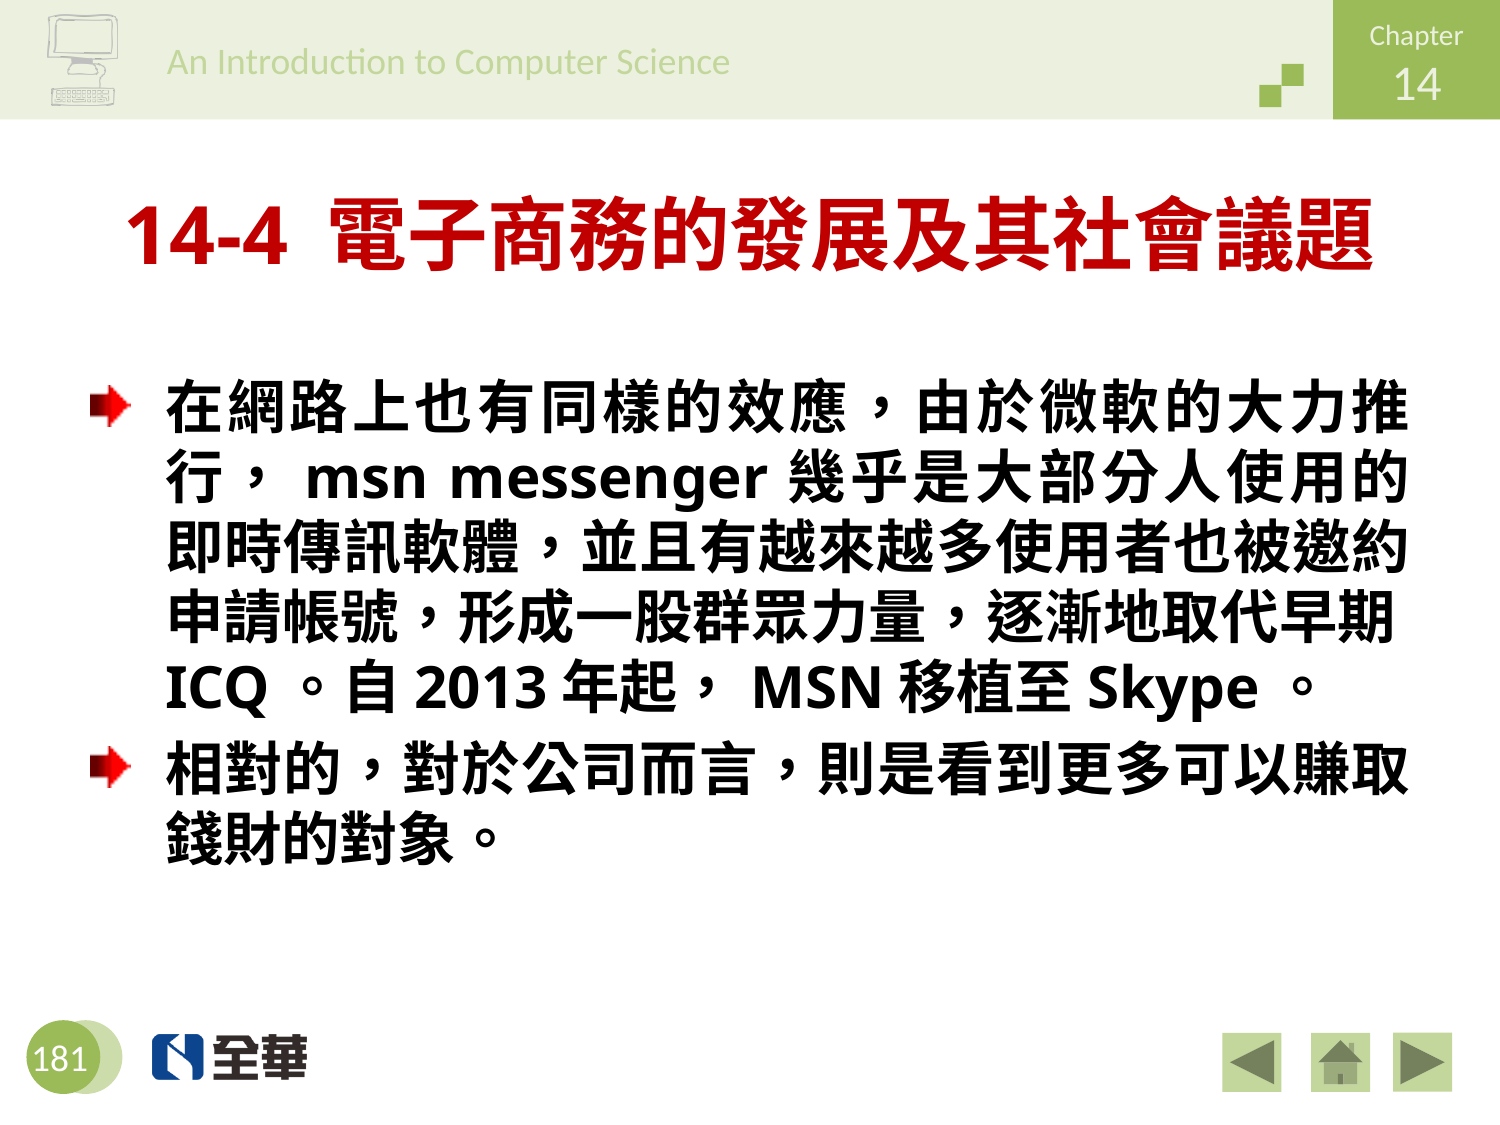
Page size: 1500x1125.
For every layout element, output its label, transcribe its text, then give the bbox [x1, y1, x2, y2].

picture [90, 746, 131, 788]
picture [152, 1034, 307, 1080]
title 14-4 電子商務的發展及其社會議題 [75, 138, 1425, 327]
picture [47, 14, 118, 106]
picture [90, 385, 131, 427]
list 在網路上也有同樣的效應，由於微軟的大力推行，msn messenger幾乎是大部分人使用的即時傳訊軟體，並且有越來越多使用者也被邀約申請帳號，形成一股群眾力量，逐漸地取代早期ICQ。自2013年起，MSN移植至Skype。 相對的，對於公司而言，則是看到更多可以賺取錢財的對象。 [75, 363, 1425, 1005]
